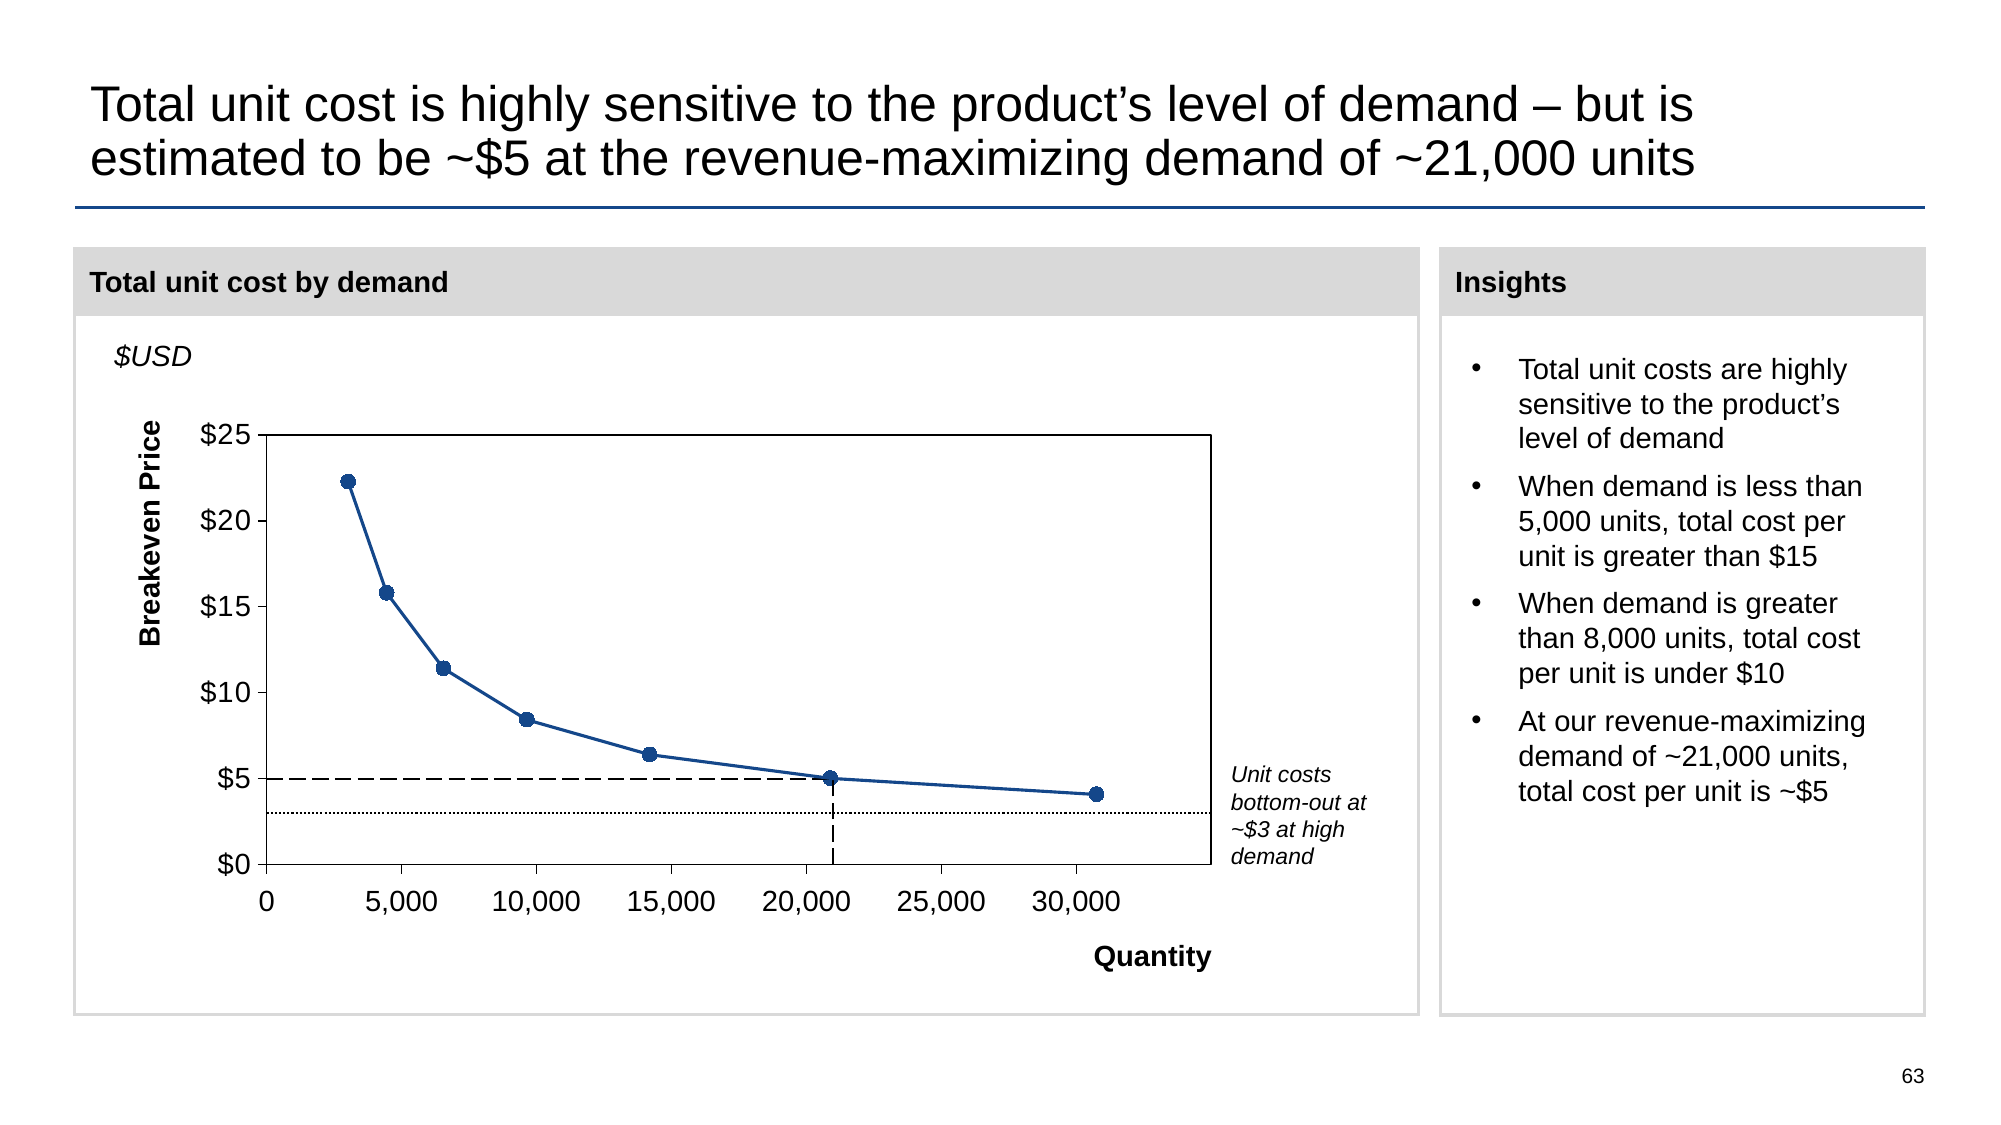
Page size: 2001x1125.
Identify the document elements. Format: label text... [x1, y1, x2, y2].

text_box Total unit costs are highly sensitive to the product’s level of demand When demand is less than 5,000 units, total cost per unit is greater than $15 When demand is greater than 8,000 units, total cost per unit is under $10 At our revenue-maximizing demand of ~21,000 units, total cost per unit is ~$5 [1456, 342, 1908, 988]
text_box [830, 778, 1097, 795]
chart [174, 413, 1225, 886]
text_box 30,000 [1031, 886, 1121, 918]
text_box 15,000 [627, 886, 716, 918]
text_box 25,000 [897, 886, 986, 918]
text_box 10,000 [492, 886, 581, 918]
title Total unit cost is highly sensitive to the product’s level of demand – but is estimated to be ~$5 at the revenue-maximizing demand of ~21,000 units [75, 59, 1925, 194]
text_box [649, 754, 831, 779]
text_box Total unit cost by demand [74, 247, 1419, 315]
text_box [526, 719, 650, 755]
text_box 5,000 [365, 886, 438, 918]
text_box [74, 315, 1419, 1016]
text_box 0 [258, 886, 275, 918]
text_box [443, 668, 527, 720]
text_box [386, 592, 444, 669]
text_box $USD [99, 322, 1389, 379]
text_box [1439, 315, 1926, 1016]
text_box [348, 481, 387, 593]
text_box 20,000 [762, 886, 851, 918]
text_box Quantity [1094, 941, 1212, 973]
text_box Unit costs bottom-out at ~$3 at high demand [1225, 752, 1392, 877]
text_box Insights [1439, 247, 1926, 315]
text_box Breakeven Price [134, 420, 166, 647]
